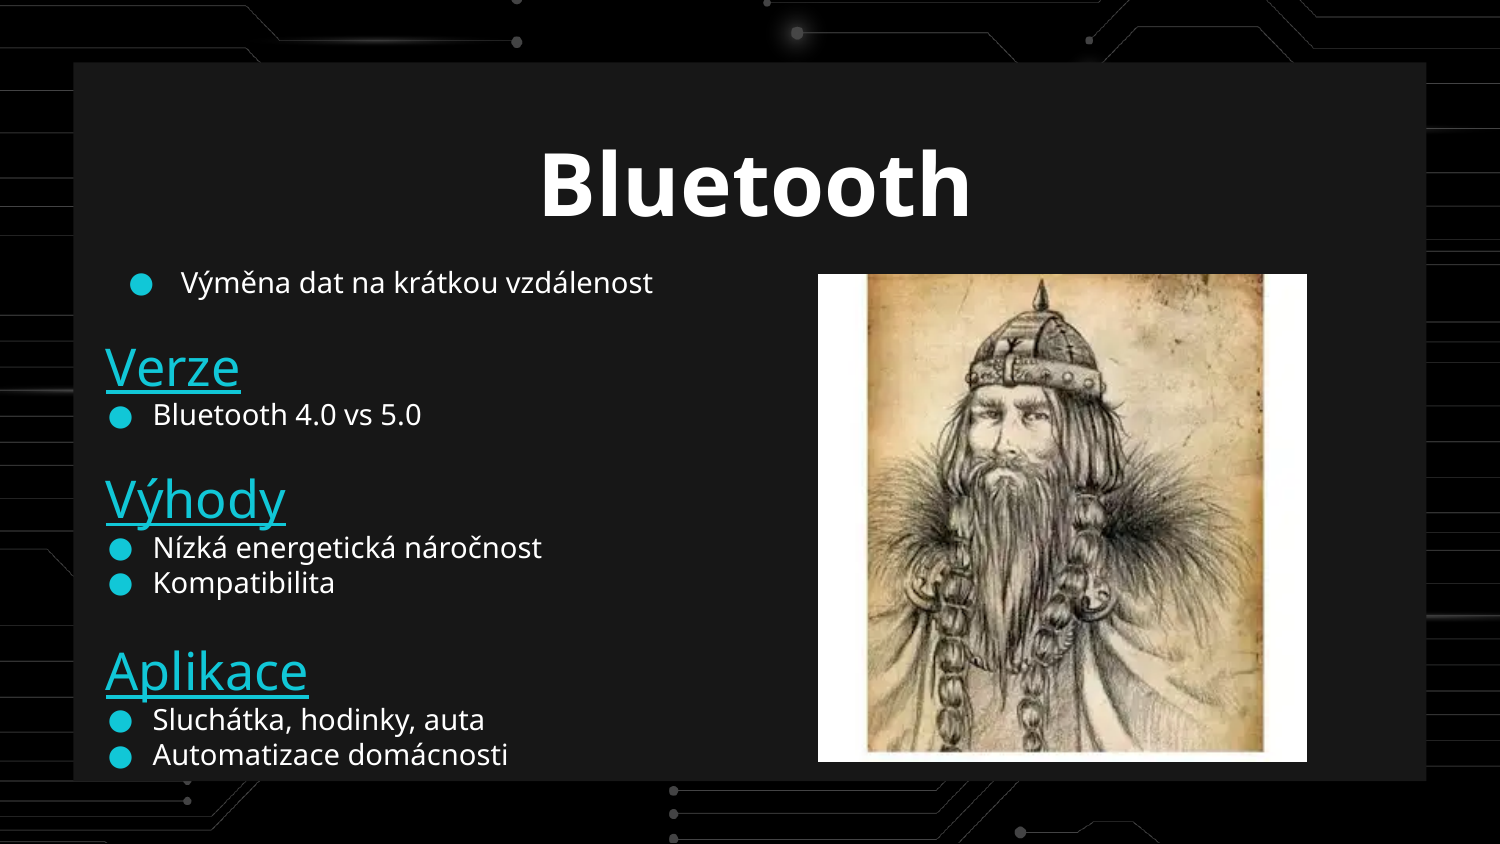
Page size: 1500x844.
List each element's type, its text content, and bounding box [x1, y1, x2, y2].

title Bluetooth [338, 68, 1174, 250]
subtitle Výměna dat na krátkou vzdálenost Verze Bluetooth 4.0 vs 5.0 Výhody Nízká energetická náročnost Kompatibilita Aplikace Sluchátka, hodinky, auta Automatizace domácnosti [90, 249, 794, 808]
picture [0, 0, 1500, 843]
